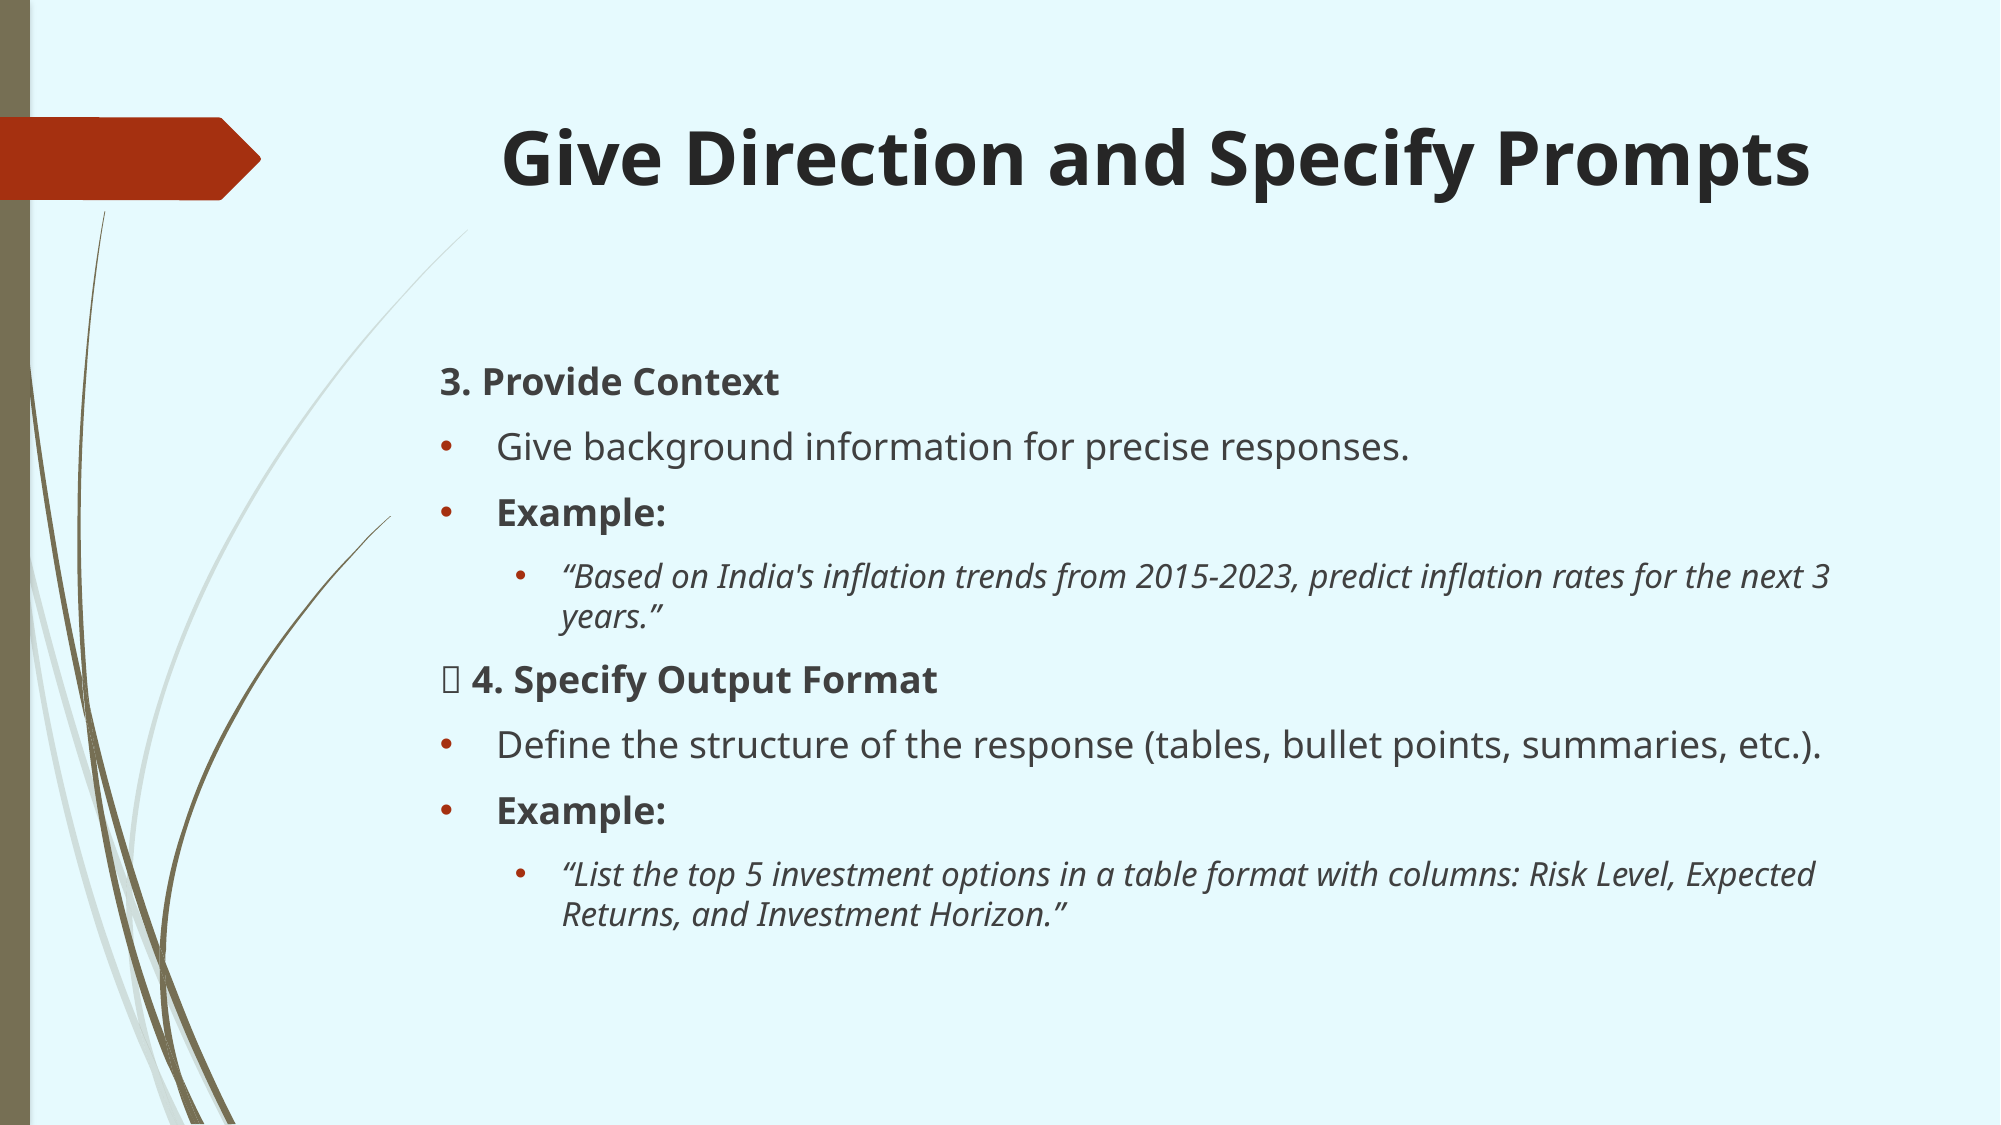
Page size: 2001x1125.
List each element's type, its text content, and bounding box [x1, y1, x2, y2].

list 3. Provide Context Give background information for precise responses. Example: “Based on India's inflation trends from 2015-2023, predict inflation rates for the next 3 years.” 📌 4. Specify Output Format Define the structure of the response (tables, bullet points, summaries, etc.). Example: “List the top 5 investment options in a table format with columns: Risk Level, Expected Returns, and Investment Horizon.” [424, 350, 1888, 970]
title Give Direction and Specify Prompts [425, 102, 1888, 313]
